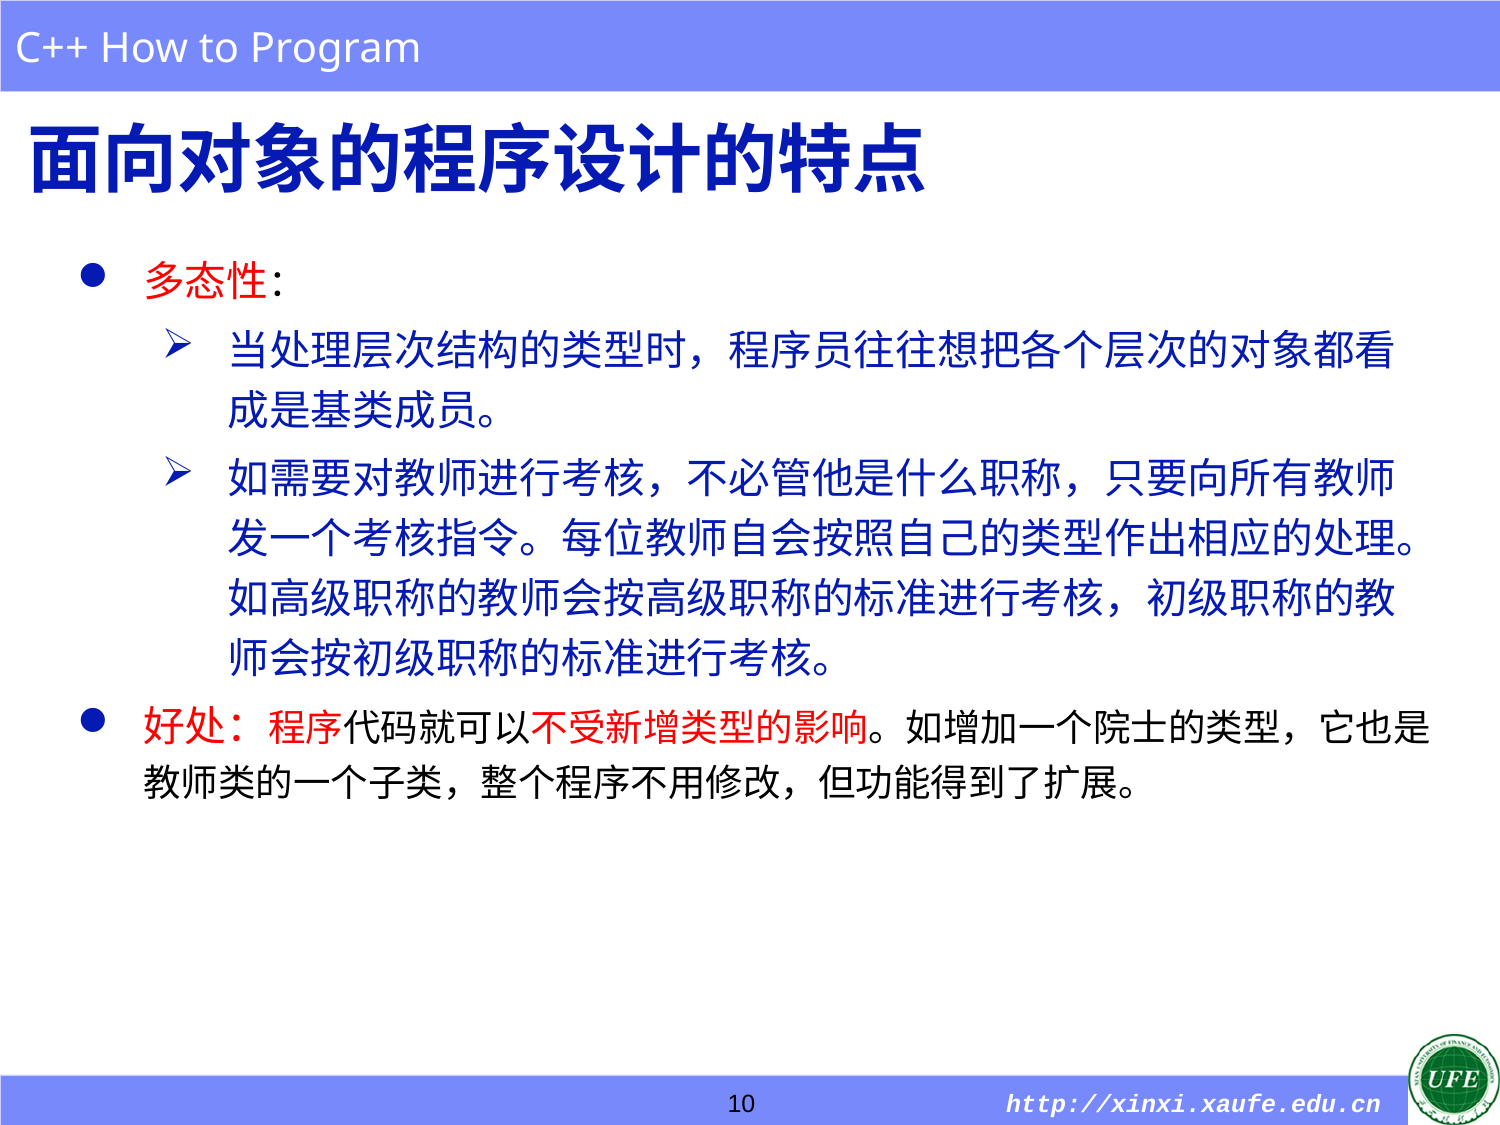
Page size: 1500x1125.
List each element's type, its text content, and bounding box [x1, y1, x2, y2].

title 面向对象的程序设计的特点 [12, 99, 1288, 225]
picture [1408, 1034, 1500, 1125]
list 多态性： 当处理层次结构的类型时，程序员往往想把各个层次的对象都看成是基类成员。 如需要对教师进行考核，不必管他是什么职称，只要向所有教师发一个考核指令。每位教师自会按照自己的类型作出相应的处理。如高级职称的教师会按高级职称的标准进行考核，初级职称的教师会按初级职称的标准进行考核。 好处：程序代码就可以不受新增类型的影响。如增加一个院士的类型，它也是教师类的一个子类，整个程序不用修改，但功能得到了扩展。 [62, 237, 1450, 909]
slide_number 10 [712, 1080, 775, 1121]
